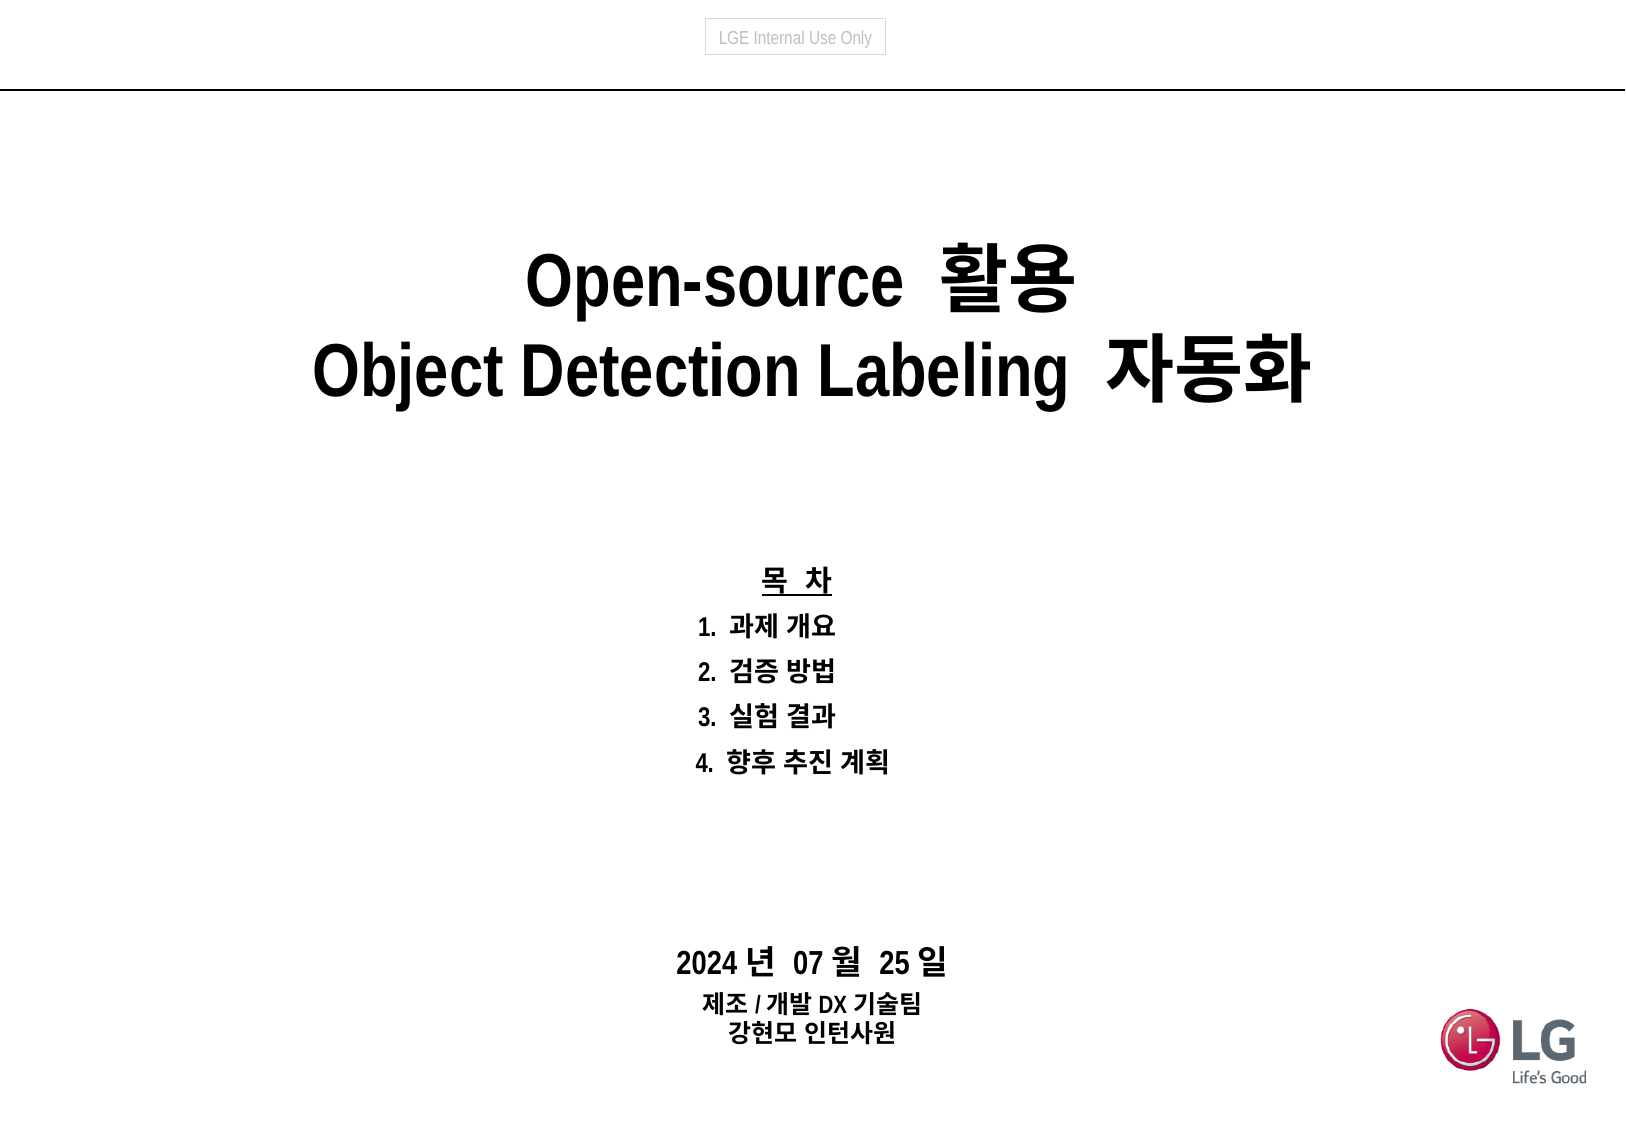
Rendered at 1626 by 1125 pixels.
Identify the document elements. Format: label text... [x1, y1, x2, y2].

text_box 4. 향후 추진 계획 [690, 740, 956, 783]
text_box 1. 과제 개요 [693, 604, 901, 647]
text_box 2. 검증 방법 [693, 649, 901, 692]
text_box 제조/개발DX기술팀 강현모 인턴사원 [652, 981, 973, 1055]
text_box 목 차 [709, 556, 884, 604]
text_box LGE Internal Use Only [705, 18, 886, 55]
picture [1439, 1009, 1588, 1084]
text_box 2024년 07월 25일 [626, 934, 999, 988]
text_box 3. 실험 결과 [693, 694, 901, 738]
text_box Open-source 활용 Object Detection Labeling 자동화 [300, 231, 1325, 412]
